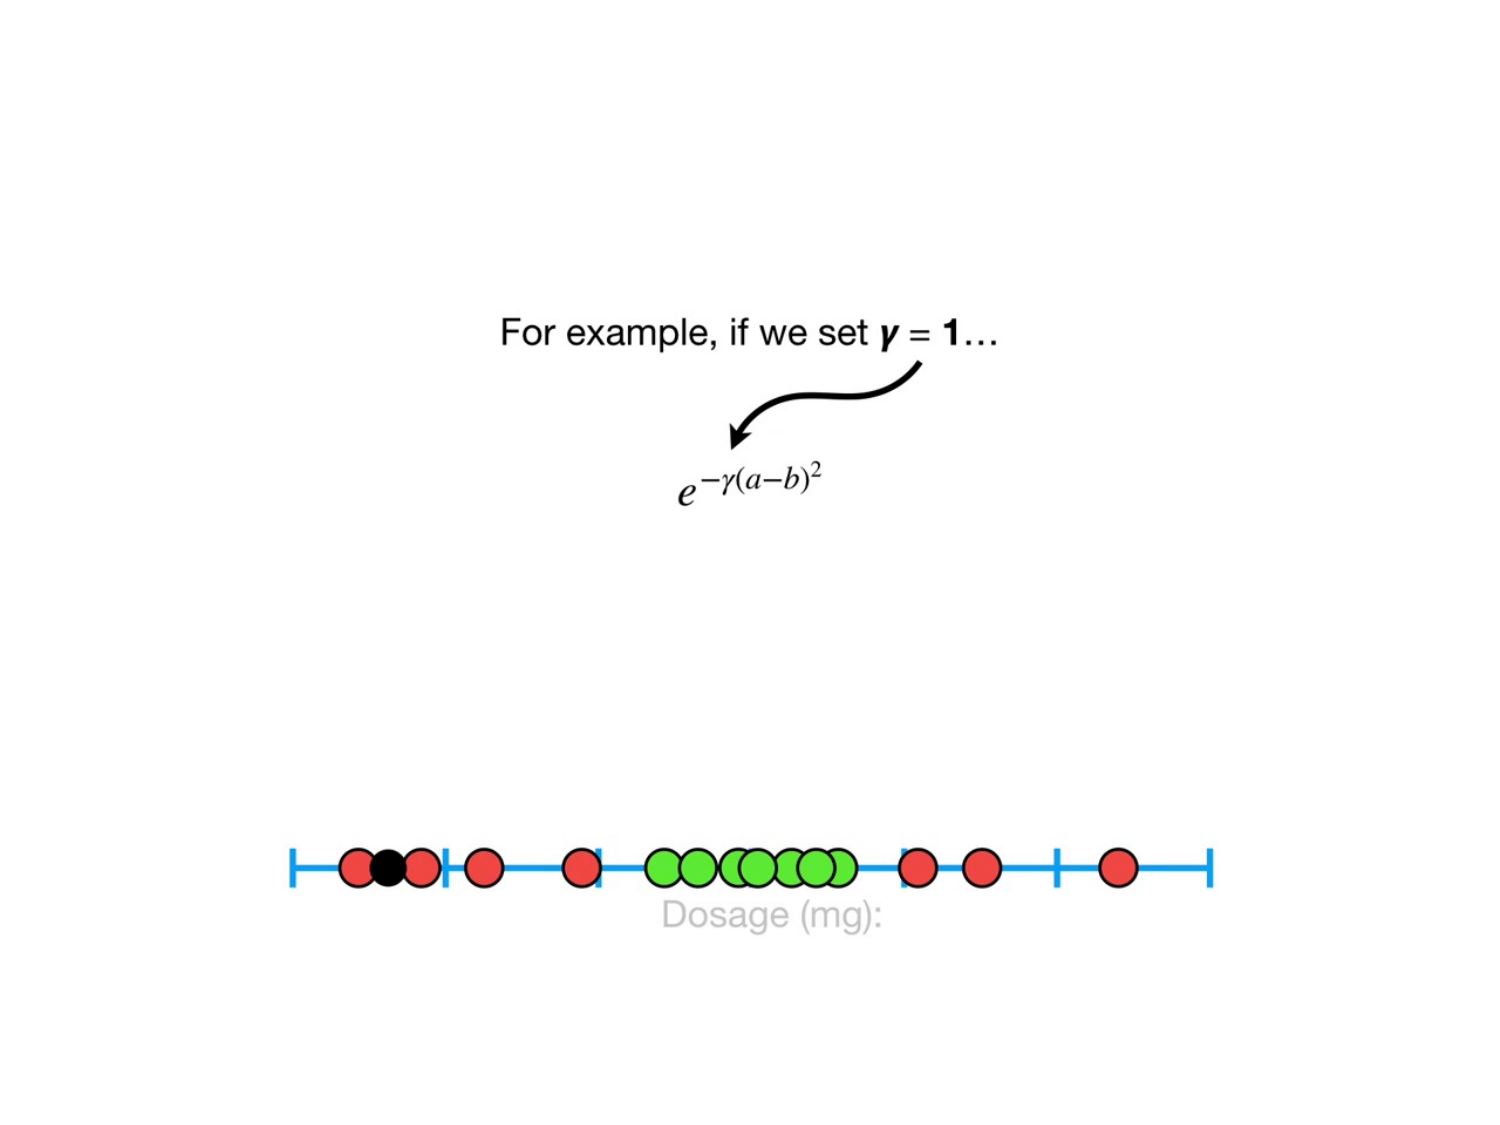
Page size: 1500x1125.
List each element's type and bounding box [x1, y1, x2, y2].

picture [0, 140, 1500, 985]
